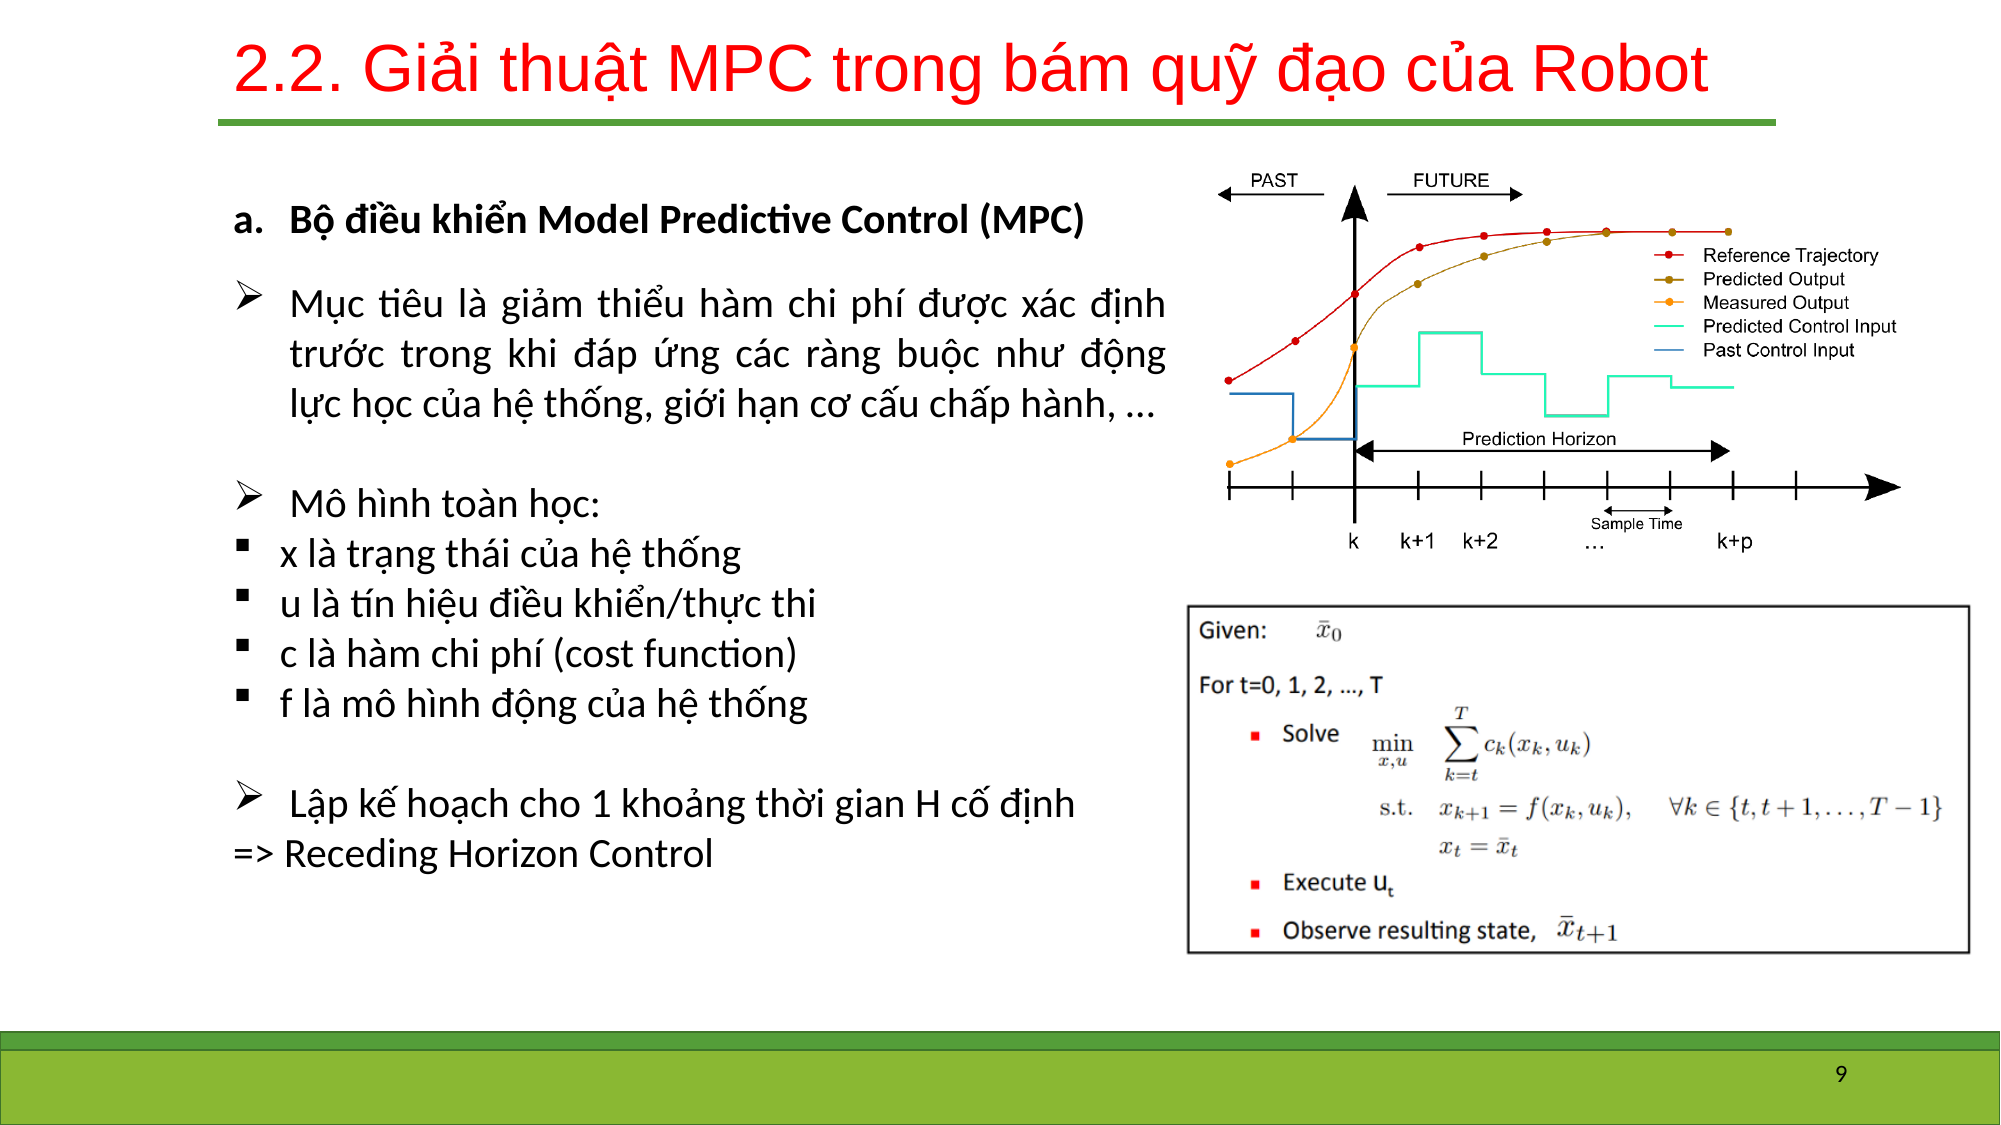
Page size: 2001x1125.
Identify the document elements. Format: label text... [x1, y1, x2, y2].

picture [1218, 173, 1901, 553]
slide_number 9 [1412, 1042, 1863, 1103]
text_box [0, 1031, 2000, 1051]
picture [1182, 601, 1976, 958]
text_box [0, 1051, 2000, 1125]
title 2.2. Giải thuật MPC trong bám quỹ đạo của Robot [218, 0, 1777, 122]
text_box Mục tiêu là giảm thiểu hàm chi phí được xác định trước trong khi đáp ứng các ràng buộc như động lực học của hệ thống, giới hạn cơ cấu chấp hành, … Mô hình toàn học: x là trạng thái của hệ thống u là tín hiệu điều khiển/thực thi c là hàm chi phí (cost function) f là mô hình động của hệ thống Lập kế hoạch cho 1 khoảng thời gian H cố định => Receding Horizon Control [218, 267, 1183, 933]
text_box Bộ điều khiển Model Predictive Control (MPC) [218, 184, 1218, 250]
